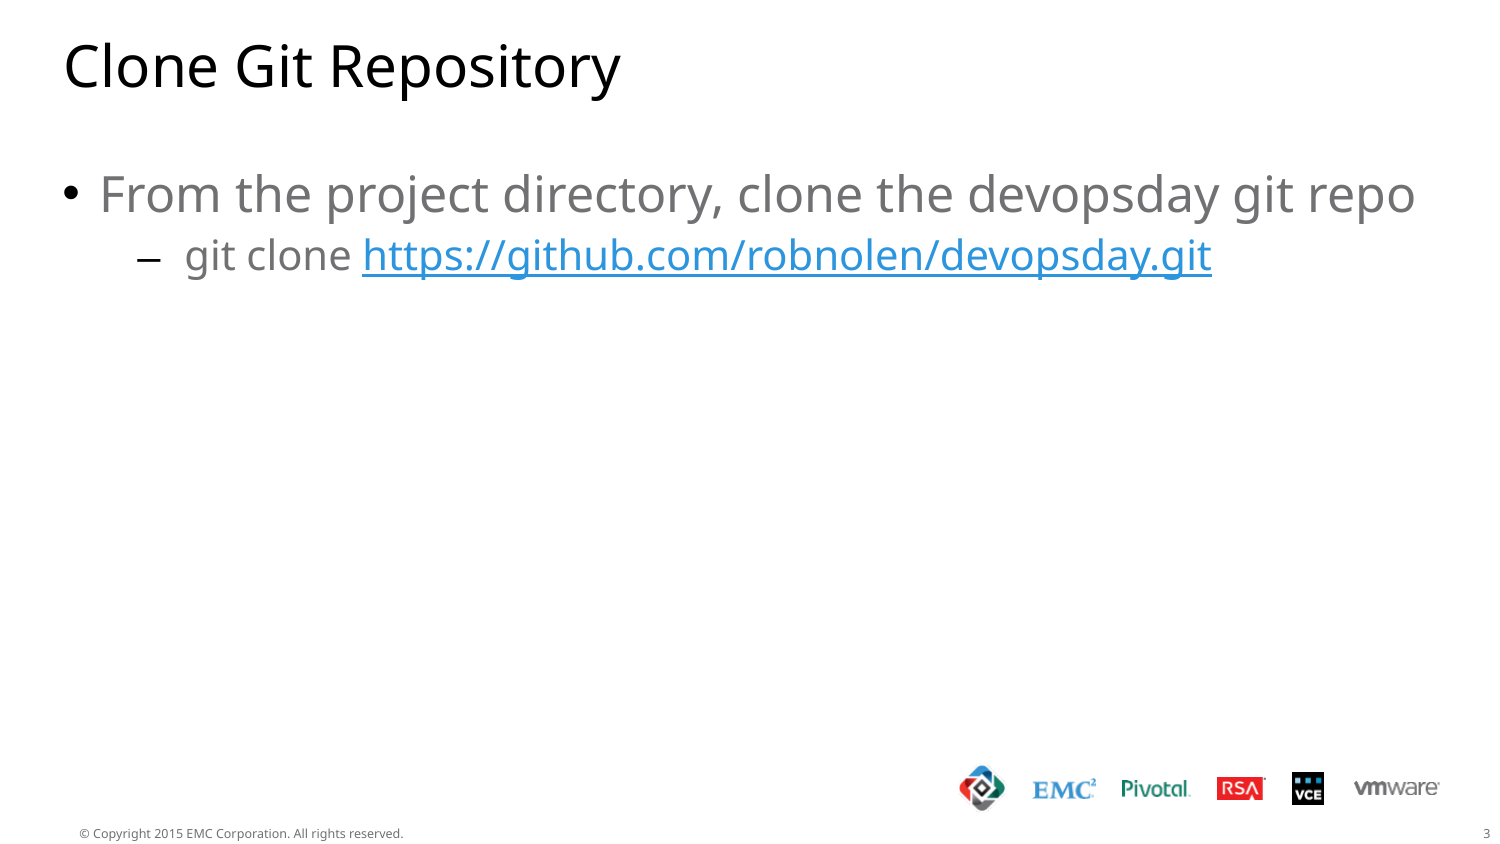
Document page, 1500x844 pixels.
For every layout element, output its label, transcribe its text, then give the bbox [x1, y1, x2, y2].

picture [1292, 772, 1324, 805]
picture [1354, 781, 1440, 795]
picture [1032, 778, 1096, 799]
text_box [353, 223, 384, 284]
title Clone Git Repository [63, 37, 1452, 113]
picture [1217, 777, 1266, 800]
list From the project directory, clone the devopsday git repo git clone https://github.com/robnolen/devopsday.git [62, 162, 1450, 725]
picture [1122, 780, 1191, 797]
picture [956, 762, 1008, 814]
